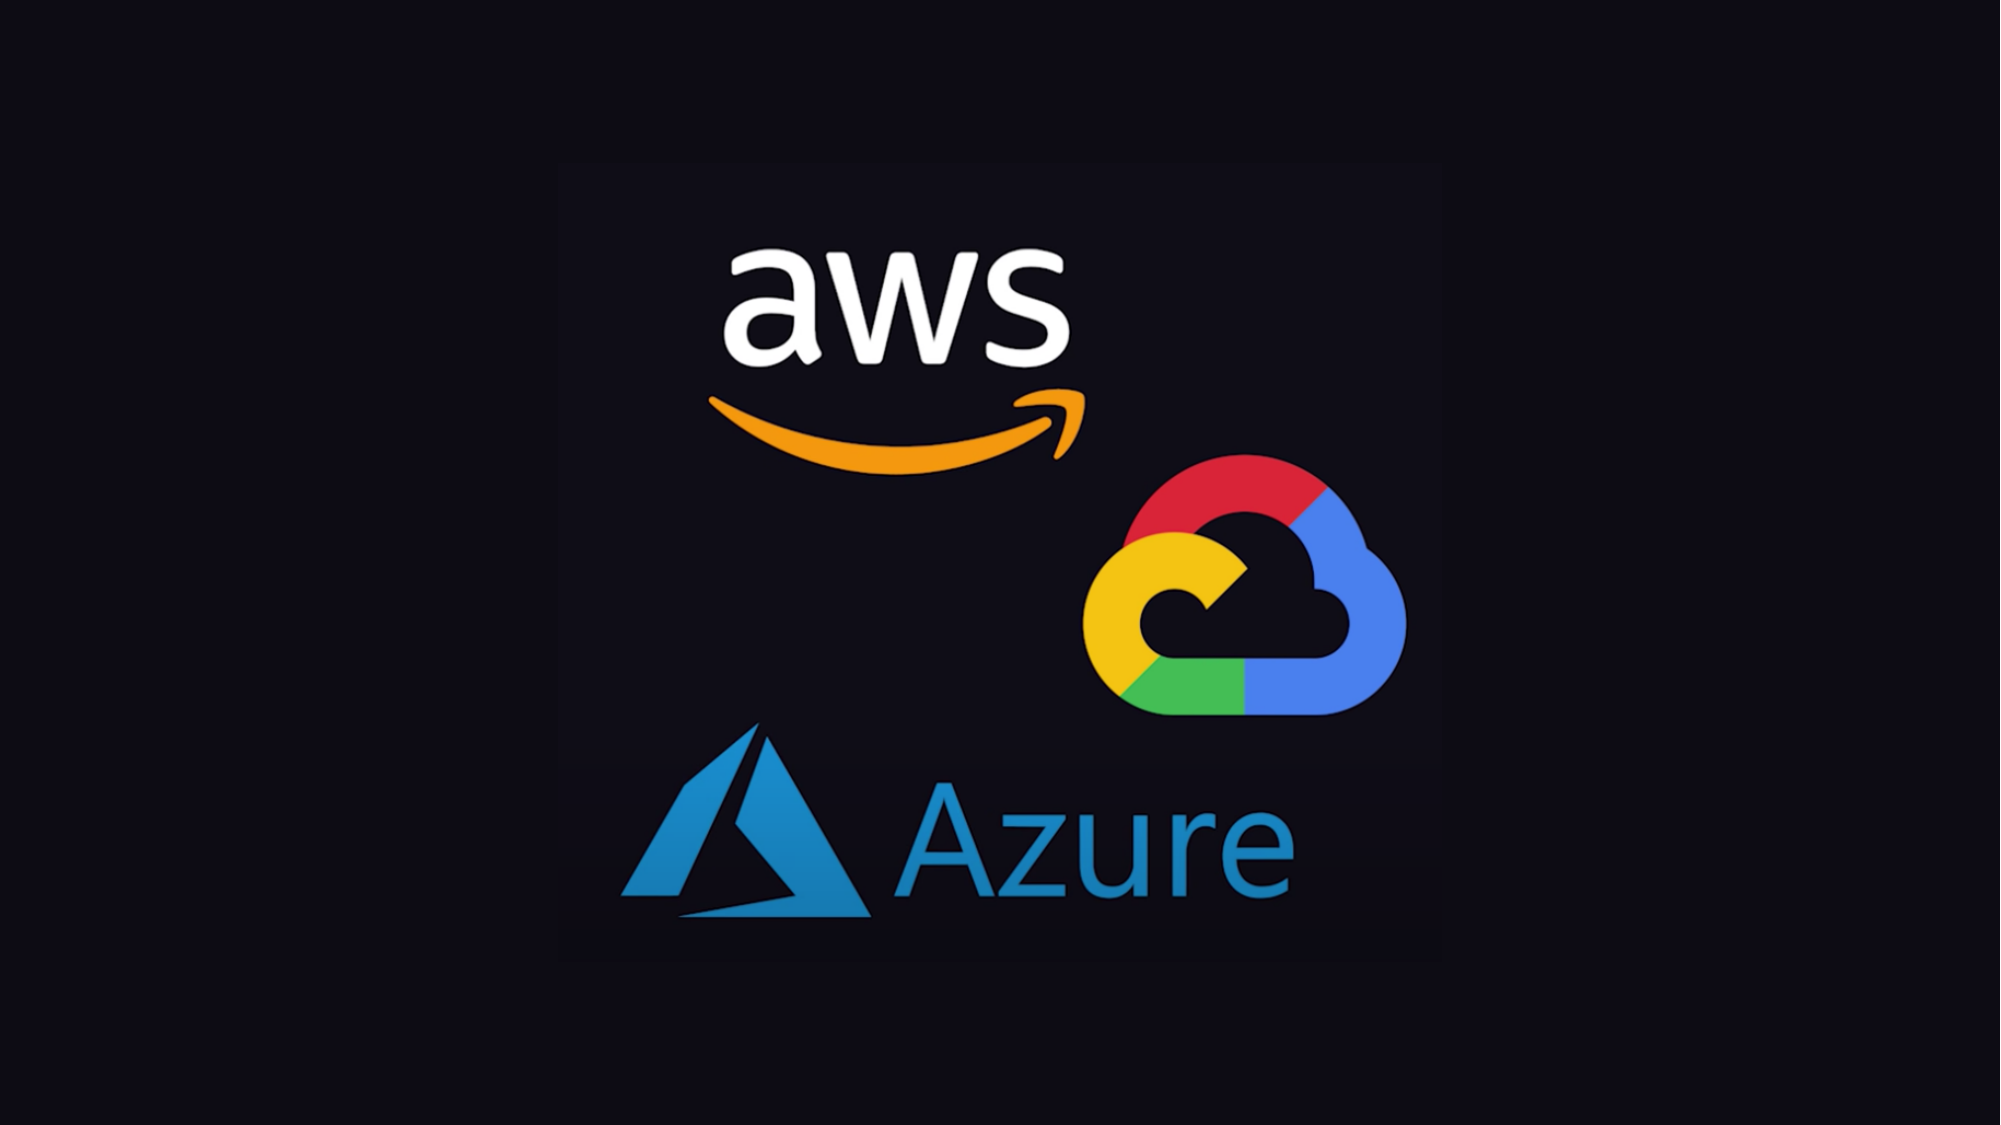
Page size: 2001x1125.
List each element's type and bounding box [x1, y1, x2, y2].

picture [557, 163, 1442, 962]
